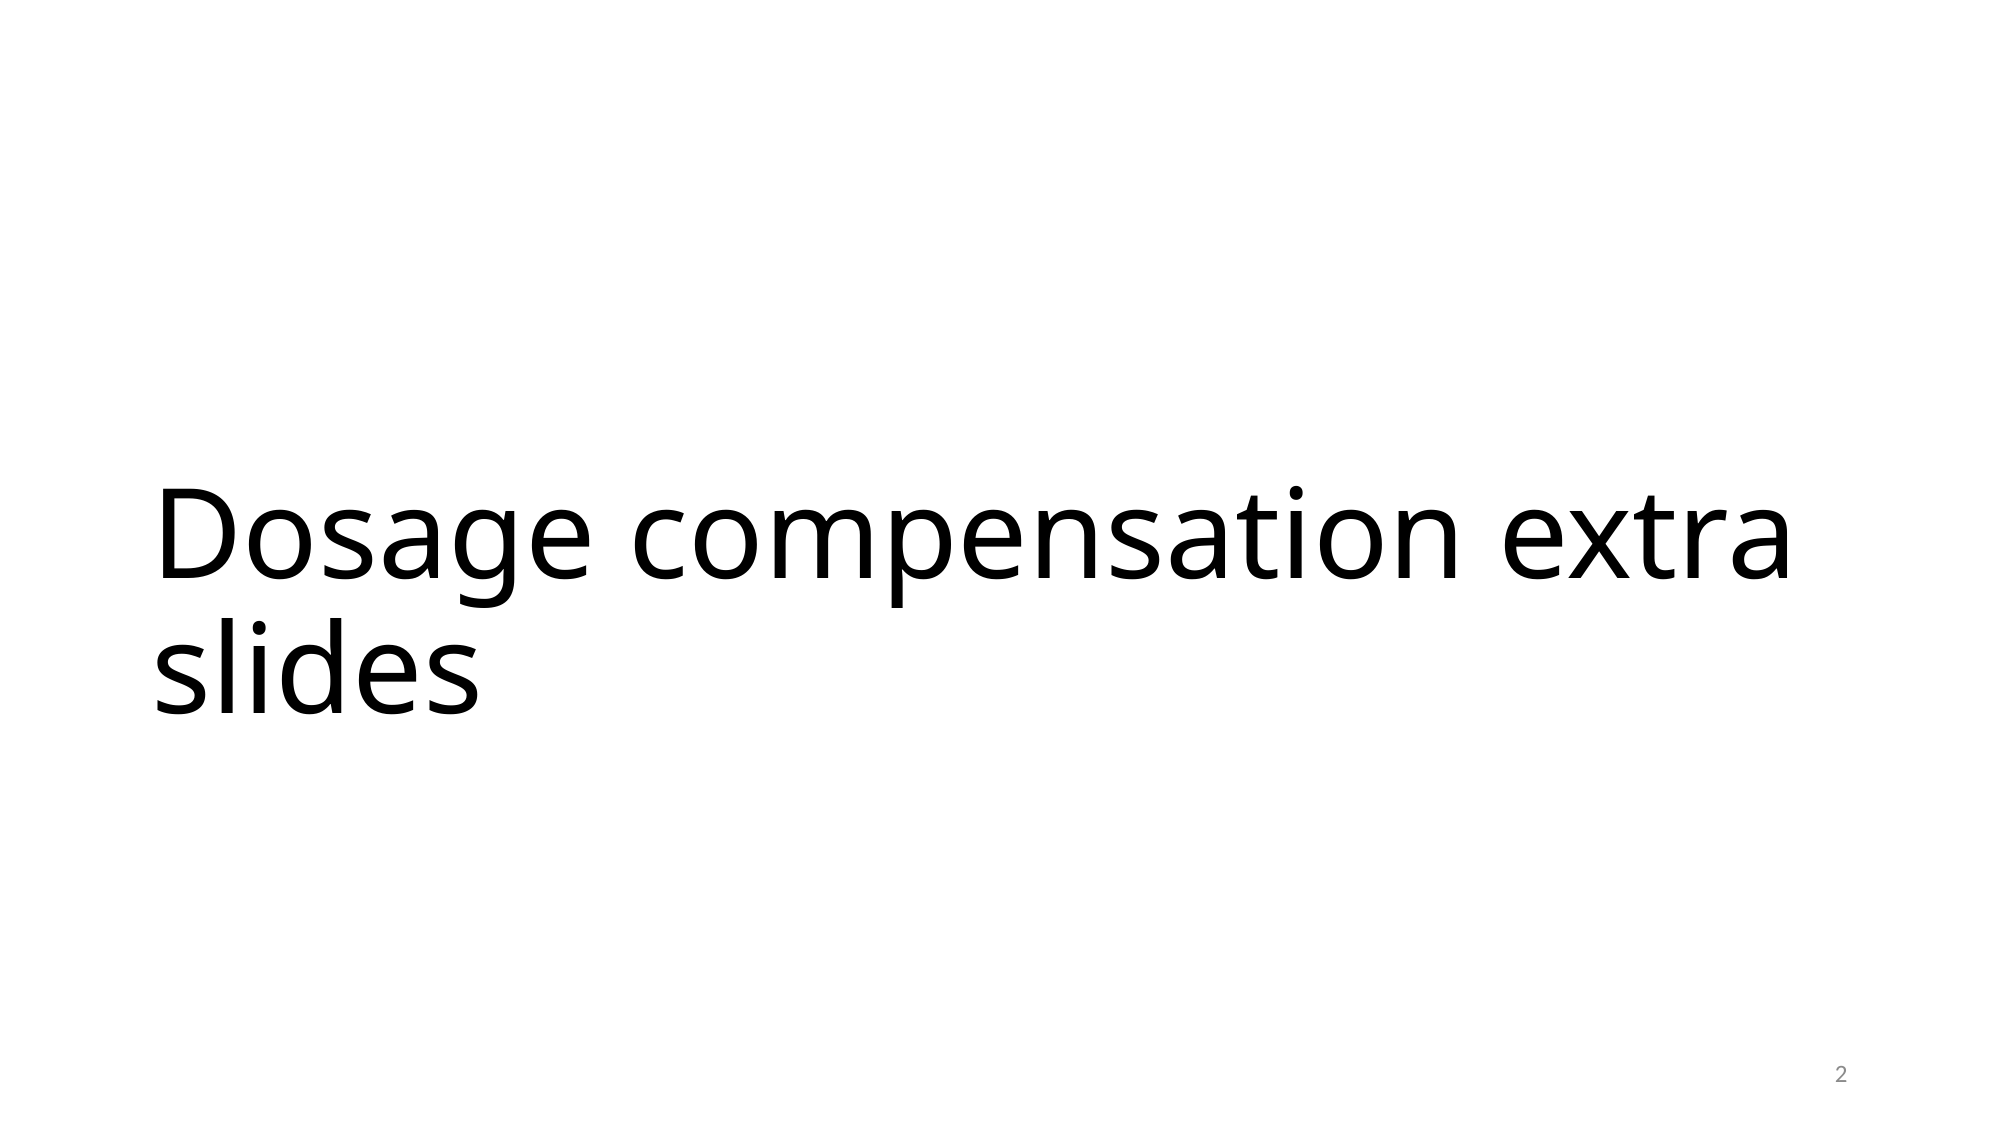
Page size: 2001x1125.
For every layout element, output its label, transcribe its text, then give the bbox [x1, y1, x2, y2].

slide_number 2 [1412, 1042, 1863, 1103]
title Dosage compensation extra slides [136, 280, 1862, 749]
